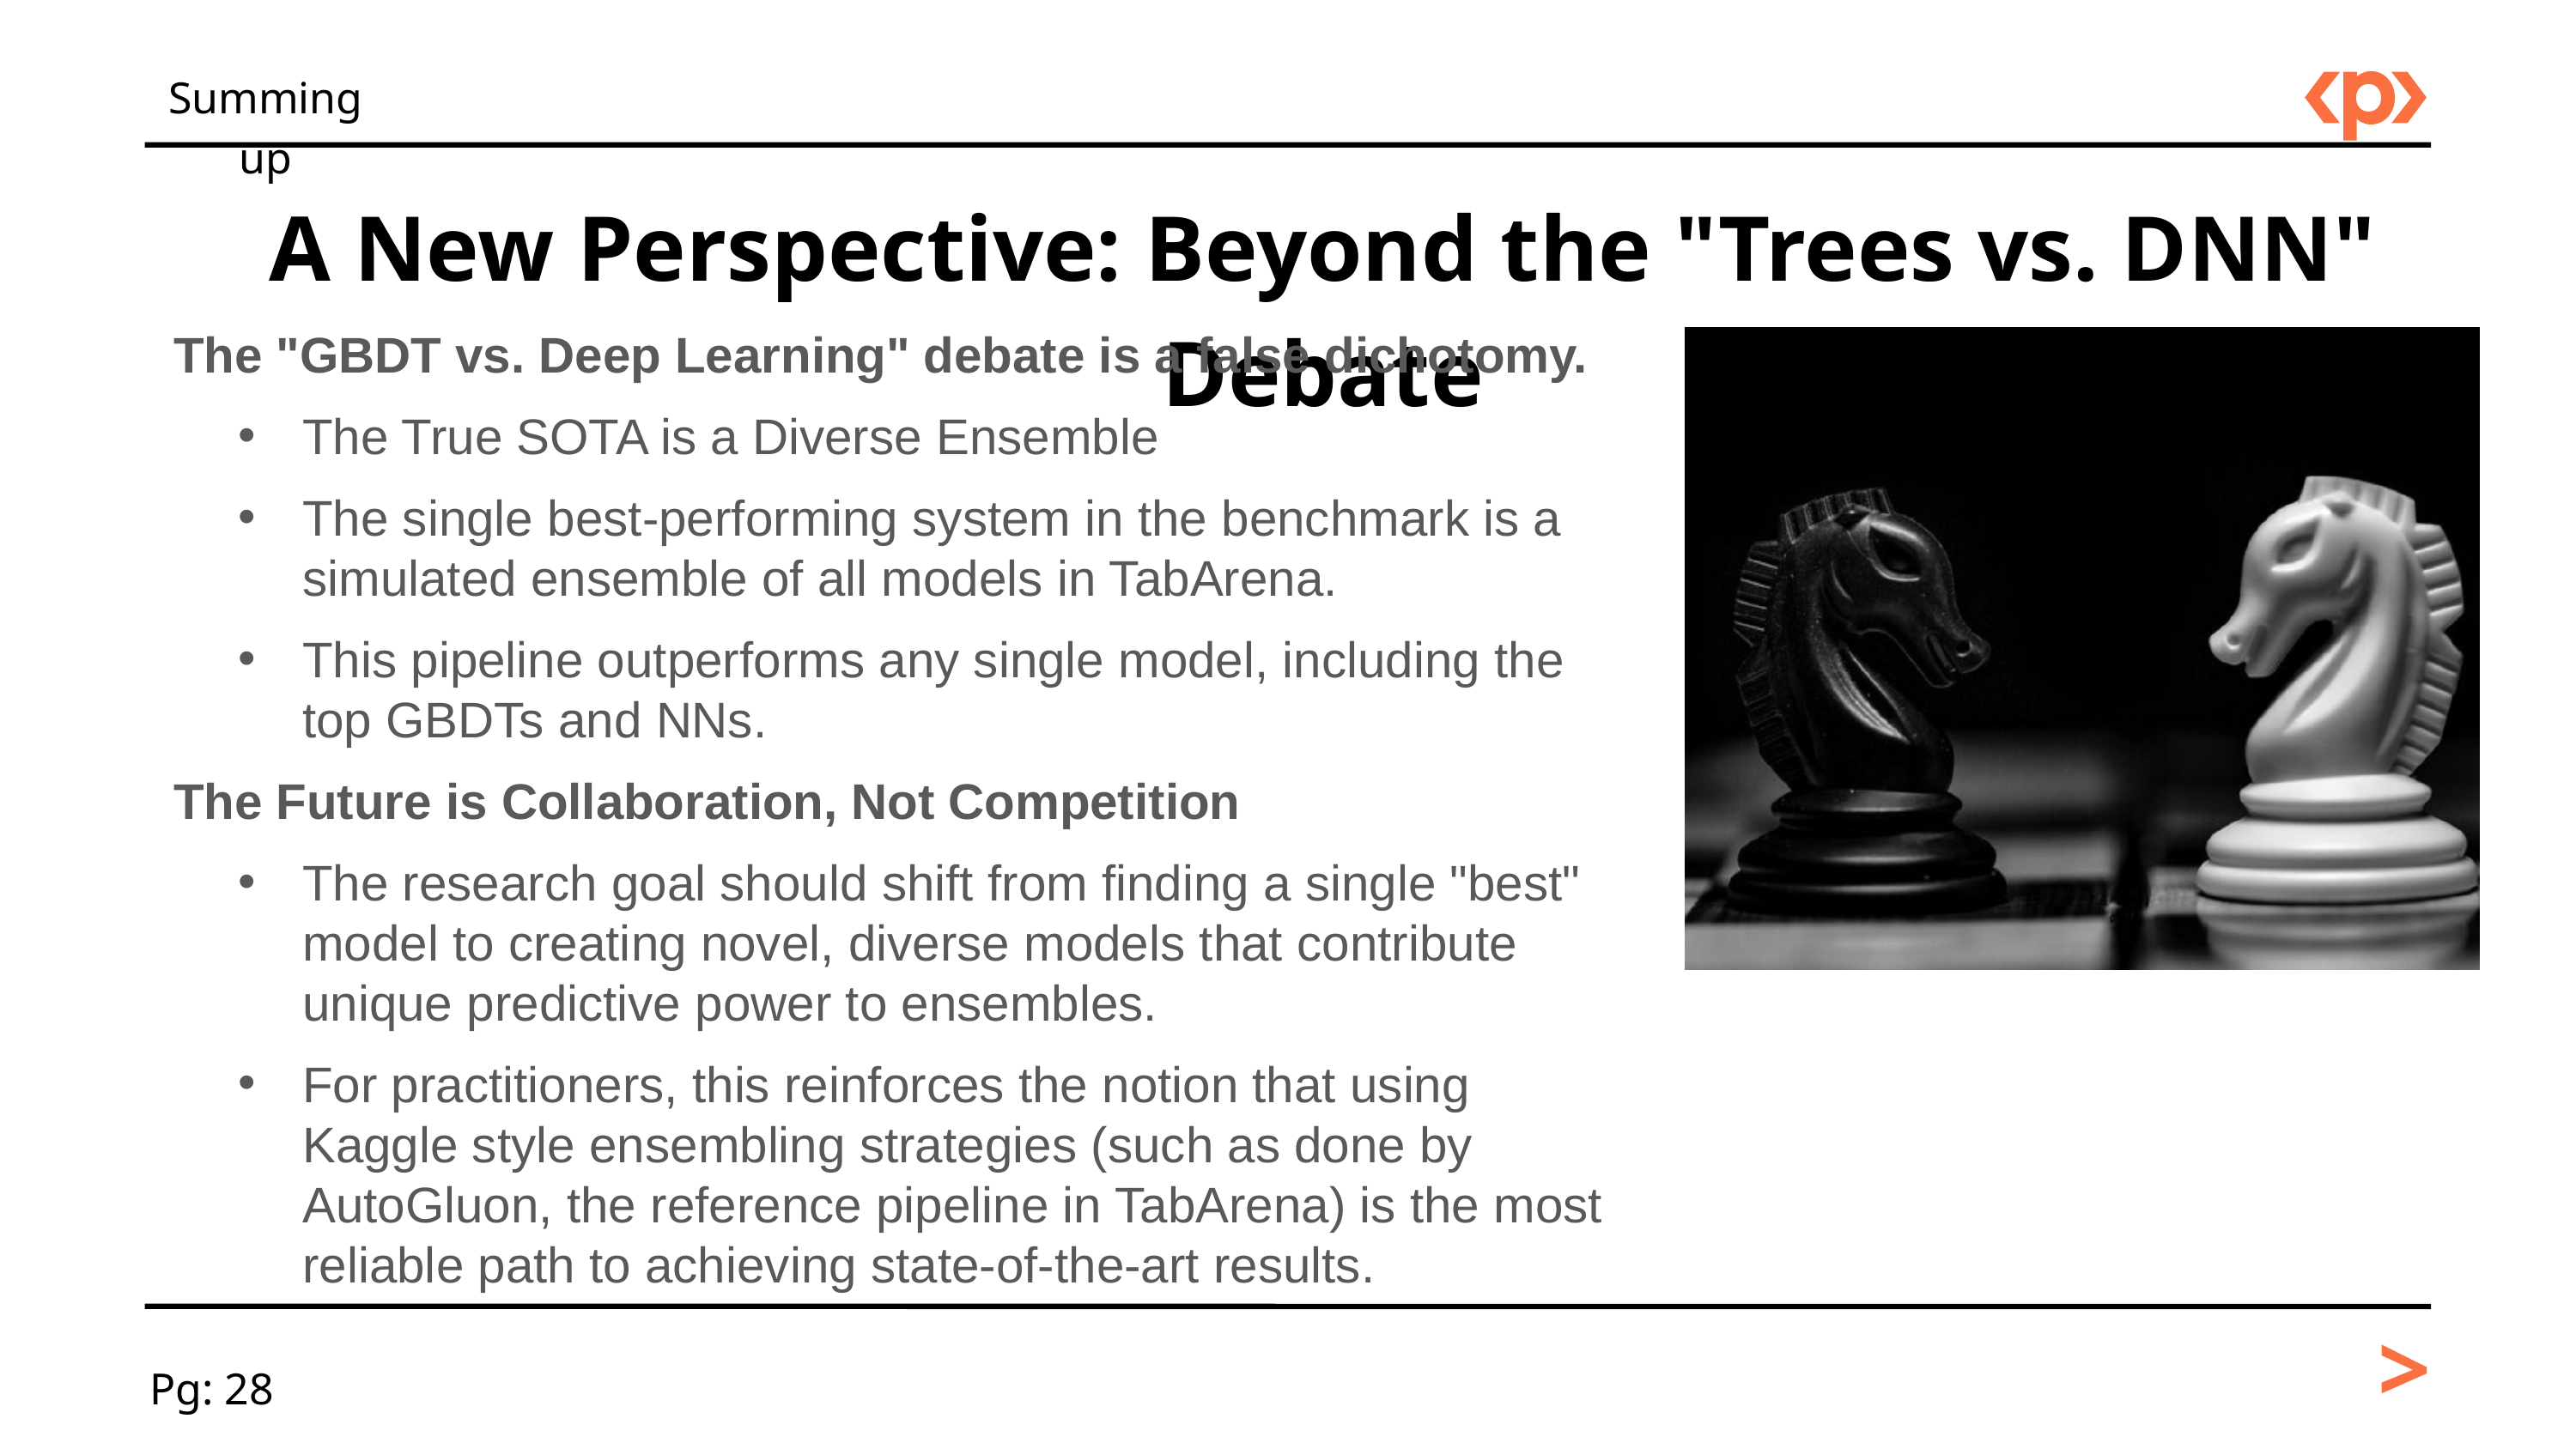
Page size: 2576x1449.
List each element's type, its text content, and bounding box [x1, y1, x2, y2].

text_box Summing up [144, 62, 387, 183]
text_box The "GBDT vs. Deep Learning" debate is a false dichotomy. The True SOTA is a Diverse Ensemble The single best-performing system in the benchmark is a simulated ensemble of all models in TabArena. This pipeline outperforms any single model, including the top GBDTs and NNs. The Future is Collaboration, Not Competition The research goal should shift from finding a single "best" model to creating novel, diverse models that contribute unique predictive power to ensembles. For practitioners, this reinforces the notion that using Kaggle style ensembling strategies (such as done by AutoGluon, the reference pipeline in TabArena) is the most reliable path to achieving state-of-the-art results. [161, 316, 1631, 1440]
text_box Pg: 28 [144, 1353, 279, 1414]
text_box A New Perspective: Beyond the "Trees vs. DNN" Debate [144, 173, 2501, 425]
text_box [2300, 66, 2432, 145]
text_box > [2378, 1291, 2432, 1422]
picture [1685, 326, 2480, 970]
